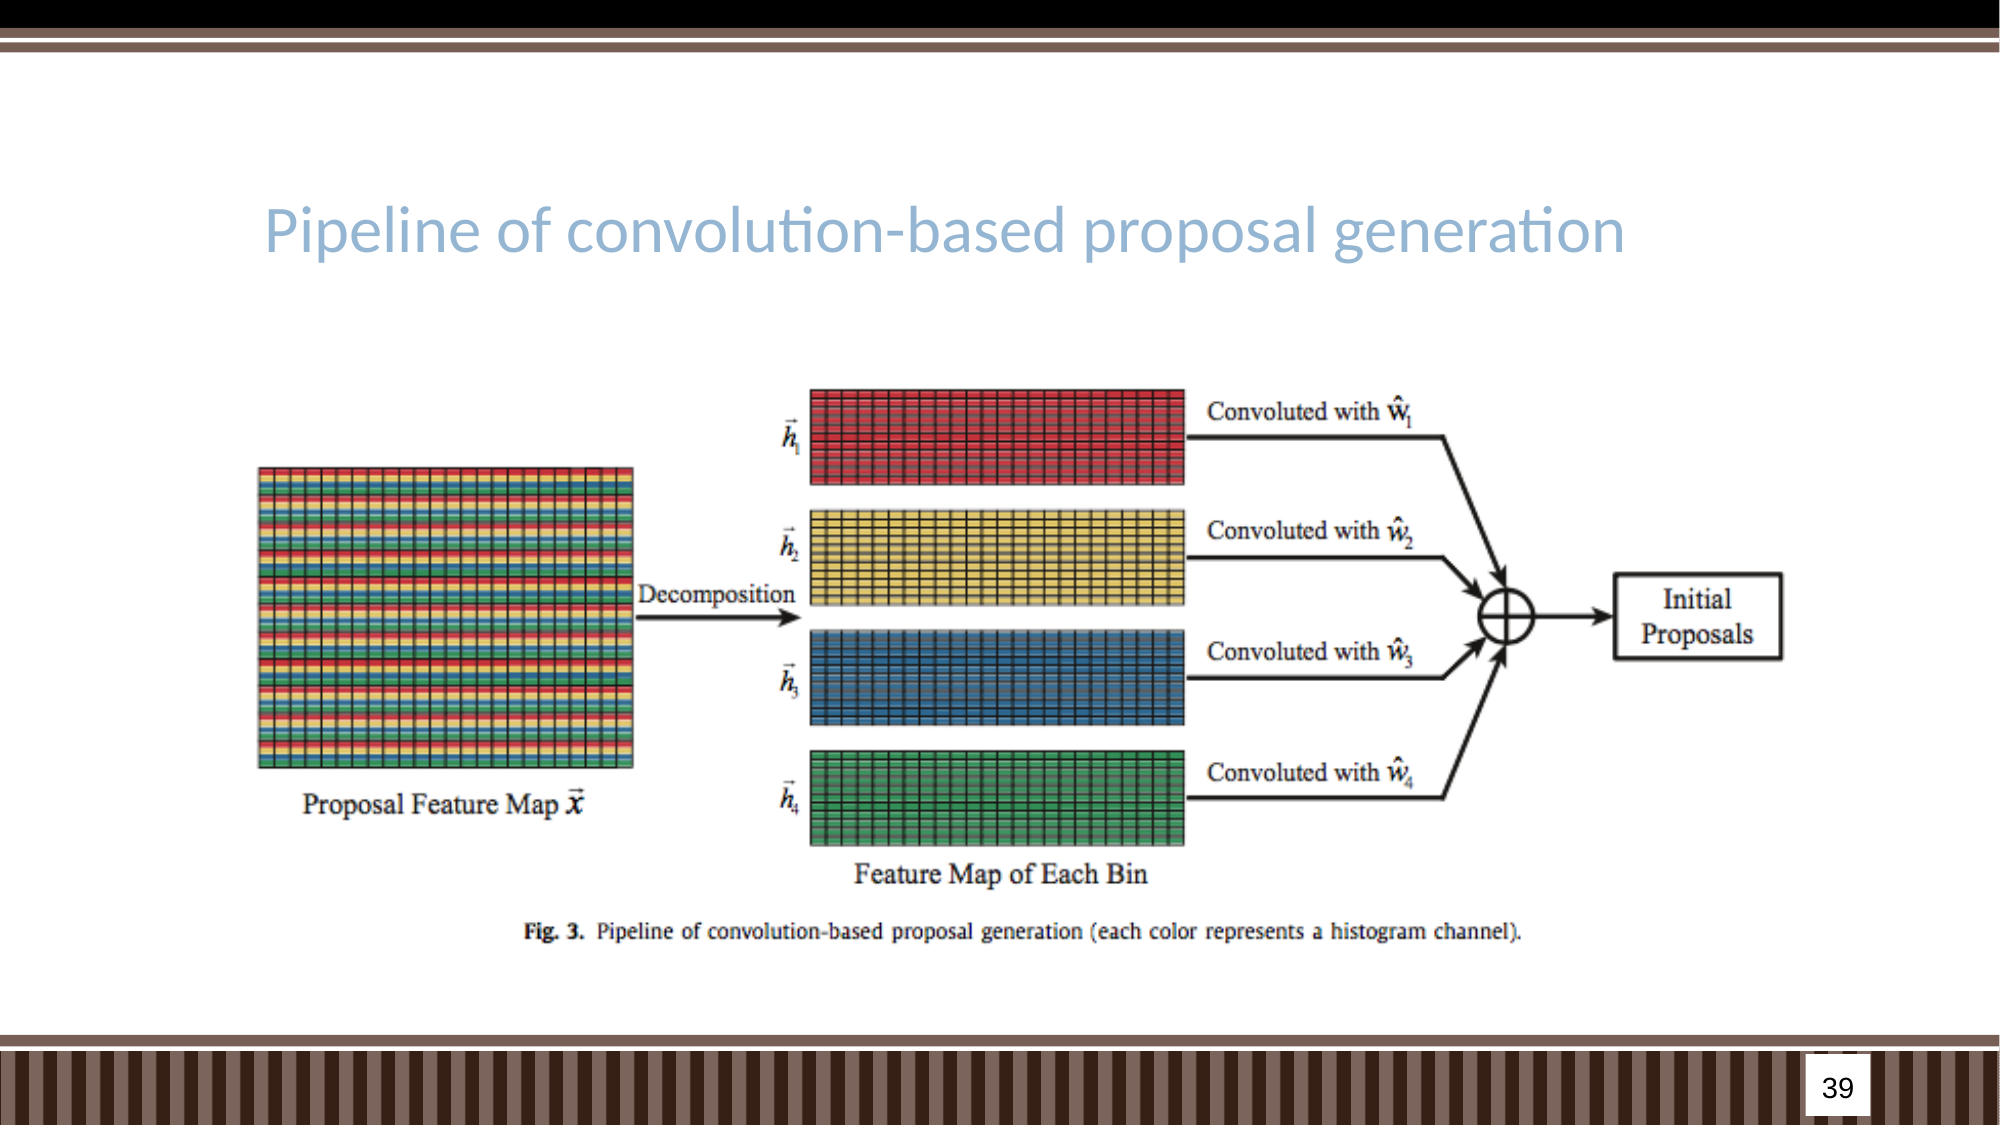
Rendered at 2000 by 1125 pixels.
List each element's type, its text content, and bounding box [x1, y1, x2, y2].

text_box 39 [1805, 1054, 1871, 1116]
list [196, 361, 1906, 962]
title Pipeline of convolution-based proposal generation [249, 99, 1750, 275]
picture [0, 1051, 2000, 1125]
